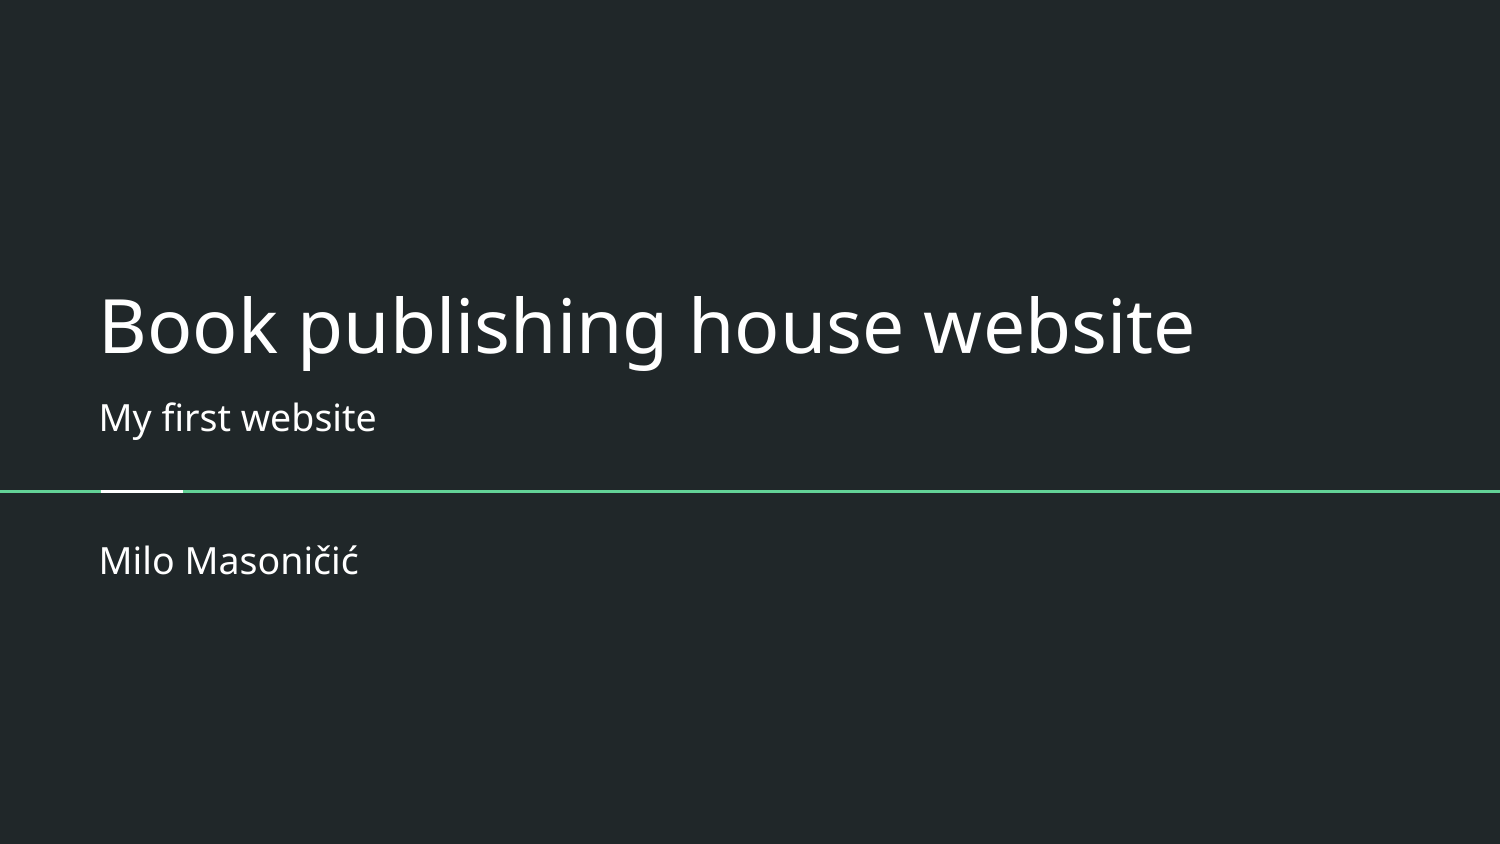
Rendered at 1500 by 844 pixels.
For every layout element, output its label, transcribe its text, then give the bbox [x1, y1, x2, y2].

subtitle Milo Masoničić [83, 522, 1417, 626]
subtitle My first website [83, 379, 1417, 462]
title Book publishing house website [83, 123, 1417, 379]
